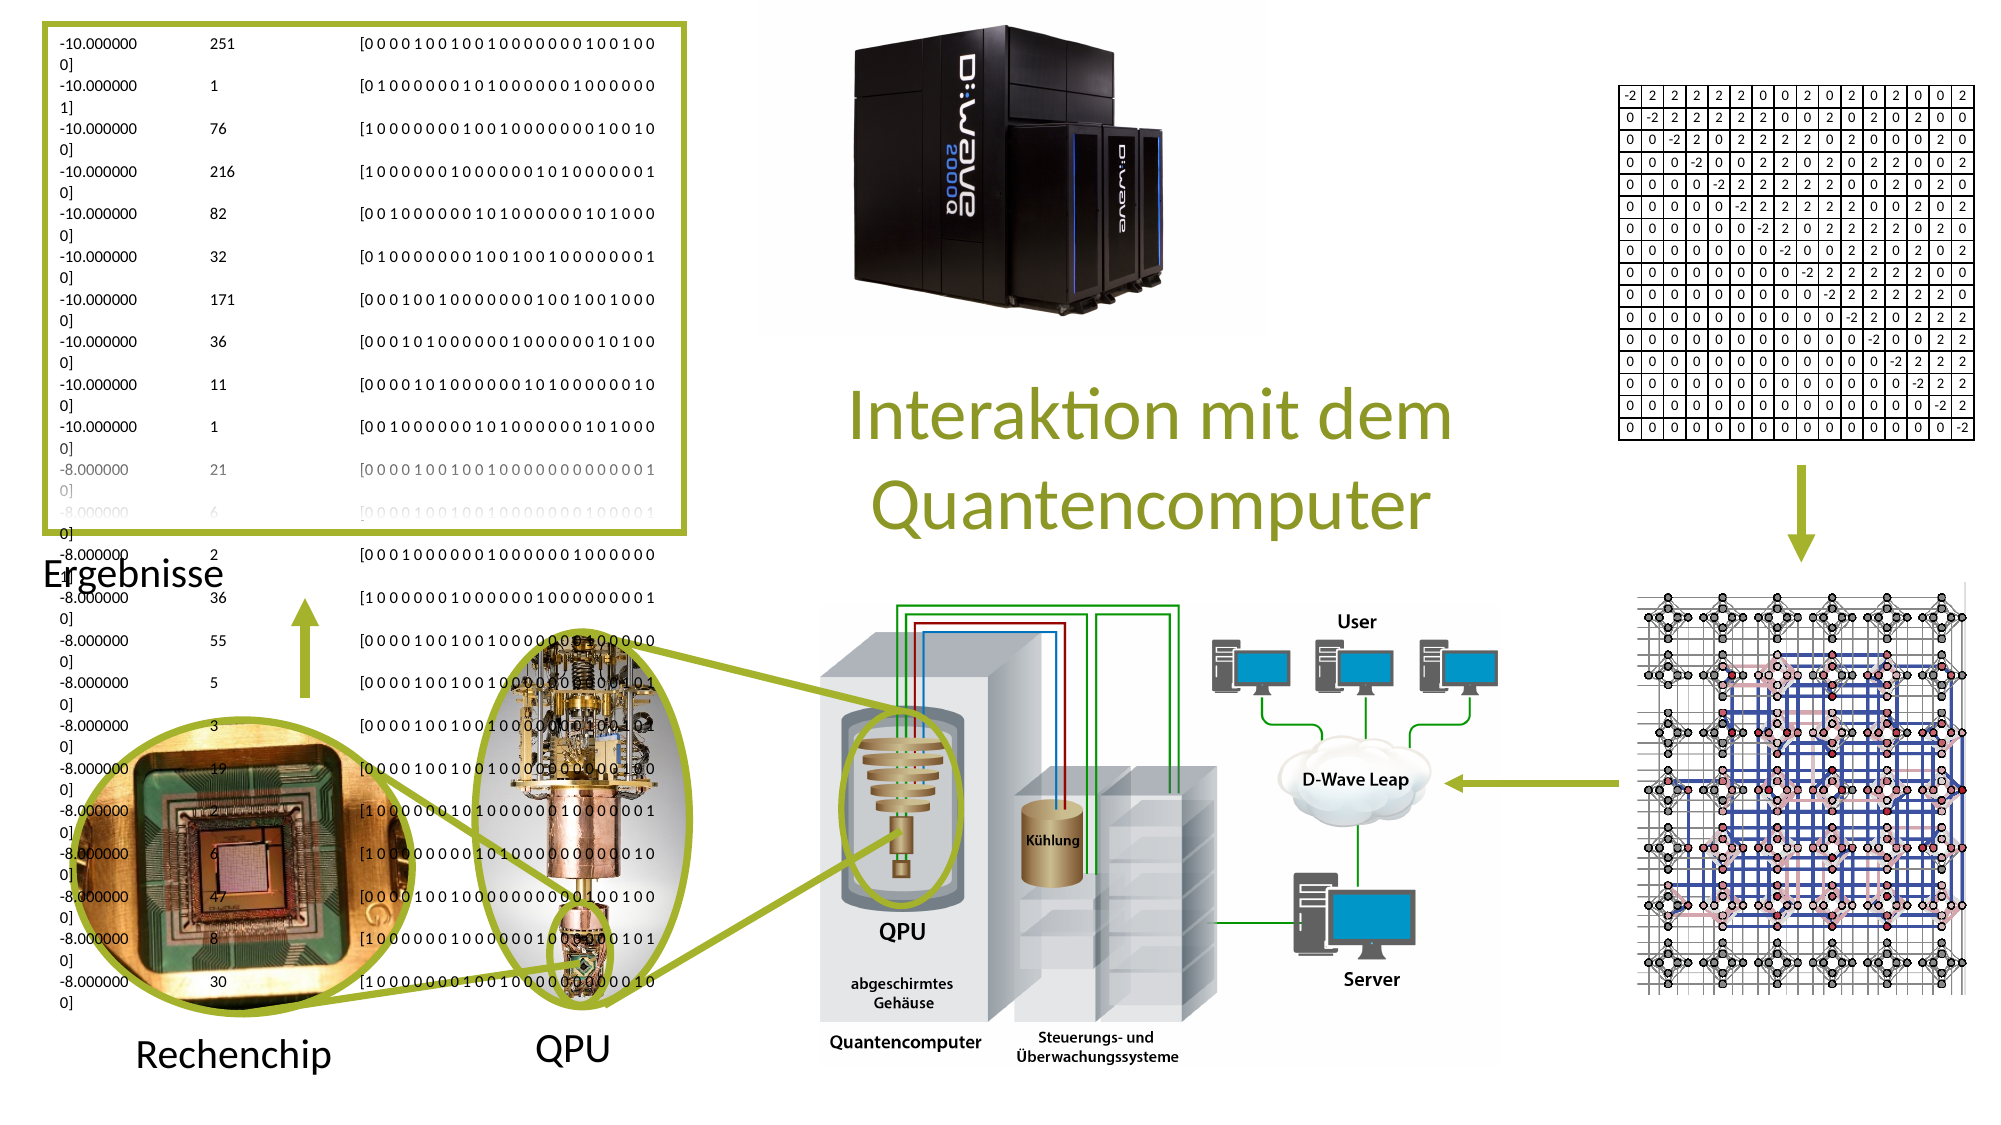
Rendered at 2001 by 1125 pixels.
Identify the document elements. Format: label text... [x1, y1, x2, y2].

table_cell -2 [1753, 219, 1773, 240]
table_cell 0 [1687, 396, 1707, 417]
table_cell 0 [1664, 286, 1685, 306]
table_cell 0 [1620, 219, 1641, 240]
table_cell 2 [1952, 396, 1973, 417]
table_header 2 [1687, 86, 1707, 107]
table_cell 0 [1842, 396, 1862, 417]
table_cell 2 [1864, 286, 1884, 306]
table_cell -2 [1842, 308, 1862, 328]
table_cell 0 [1664, 197, 1685, 218]
table_header 2 [1842, 86, 1862, 107]
table_cell -2 [1709, 186, 1729, 195]
table_cell 0 [1886, 330, 1906, 350]
table_cell 0 [1709, 330, 1729, 350]
table_cell 0 [1819, 396, 1840, 417]
table_cell 0 [1731, 396, 1751, 417]
table_cell 0 [1775, 396, 1796, 417]
table_cell -2 [1819, 286, 1840, 306]
table_cell 2 [1797, 186, 1818, 195]
table_cell 2 [1731, 186, 1751, 195]
table_header -2 [1620, 86, 1641, 107]
table_cell 2 [1864, 264, 1884, 284]
table_cell 0 [1731, 219, 1751, 240]
table_cell 0 [1797, 396, 1818, 417]
table_cell 0 [1731, 241, 1751, 262]
table_cell -2 [1930, 396, 1951, 417]
text_box Rechenchip [120, 1019, 350, 1084]
picture [758, 0, 1266, 335]
table_cell 0 [1642, 308, 1663, 328]
table_cell 0 [1687, 264, 1707, 284]
table_cell 0 [1908, 219, 1928, 240]
table_cell 0 [1687, 241, 1707, 262]
text_box [71, 718, 409, 1015]
table_cell 0 [1709, 419, 1729, 439]
picture [1637, 582, 1983, 995]
table_cell 0 [1664, 352, 1685, 373]
table_cell 0 [1687, 197, 1707, 218]
table_cell 2 [1908, 197, 1928, 218]
table_cell 2 [1819, 197, 1840, 218]
table_cell 0 [1642, 219, 1663, 240]
table_cell 2 [1753, 197, 1773, 218]
table_cell 0 [1753, 419, 1773, 439]
table_cell 0 [1864, 186, 1884, 195]
table_cell 0 [1687, 374, 1707, 395]
table_cell 2 [1886, 286, 1906, 306]
table_cell 0 [1709, 374, 1729, 395]
table_cell 0 [1642, 419, 1663, 439]
table_cell 0 [1709, 352, 1729, 373]
table_cell 2 [1908, 264, 1928, 284]
table_cell 0 [1886, 308, 1906, 328]
table_cell 0 [1664, 330, 1685, 350]
table_cell -2 [1908, 374, 1928, 395]
table_cell 2 [1842, 264, 1862, 284]
table_cell 2 [1930, 330, 1951, 350]
table_cell 0 [1642, 264, 1663, 284]
table_cell 0 [1753, 241, 1773, 262]
table_cell 0 [1753, 396, 1773, 417]
table_cell 2 [1930, 286, 1951, 306]
table_header 2 [1886, 86, 1906, 107]
table_cell 2 [1842, 197, 1862, 218]
table_cell -2 [1952, 419, 1973, 439]
table_cell 0 [1664, 419, 1685, 439]
table_cell 2 [1842, 219, 1862, 240]
table_cell 0 [1775, 374, 1796, 395]
text_box Interaktion mit dem Quantencomputer [802, 357, 1501, 552]
table_cell 2 [1952, 197, 1973, 218]
table_cell 0 [1908, 396, 1928, 417]
text_box [1266, 110, 2000, 186]
table_cell 0 [1709, 308, 1729, 328]
table_header 2 [1731, 86, 1751, 107]
table_cell 2 [1930, 186, 1951, 195]
table_cell 0 [1664, 396, 1685, 417]
table_cell 2 [1775, 197, 1796, 218]
table_cell 0 [1664, 219, 1685, 240]
table_cell 2 [1864, 308, 1884, 328]
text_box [242, 1005, 581, 1014]
table_cell 0 [1775, 330, 1796, 350]
table_cell 0 [1642, 352, 1663, 373]
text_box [582, 631, 901, 712]
table_cell 0 [1753, 330, 1773, 350]
table_cell 0 [1775, 419, 1796, 439]
table_cell 0 [1753, 352, 1773, 373]
table_cell 0 [1886, 374, 1906, 395]
table_cell 0 [1775, 264, 1796, 284]
table_cell 0 [1642, 286, 1663, 306]
table_cell 0 [1775, 308, 1796, 328]
table_cell 0 [1819, 330, 1840, 350]
table_cell 0 [1709, 241, 1729, 262]
table_cell 2 [1864, 241, 1884, 262]
table_cell 2 [1775, 186, 1796, 195]
table_cell 0 [1731, 374, 1751, 395]
table_header 0 [1908, 86, 1928, 107]
table_cell 0 [1731, 352, 1751, 373]
table_cell 0 [1797, 241, 1818, 262]
table_header 2 [1797, 86, 1818, 107]
table_cell 0 [1642, 197, 1663, 218]
table_cell 0 [1709, 396, 1729, 417]
table_cell 0 [1930, 419, 1951, 439]
table_cell 0 [1620, 241, 1641, 262]
table_header 0 [1930, 86, 1951, 107]
text_box QPU [520, 1013, 629, 1079]
table_cell 0 [1687, 330, 1707, 350]
table_cell 0 [1731, 308, 1751, 328]
table_cell 0 [1687, 186, 1707, 195]
table_cell -2 [1864, 330, 1884, 350]
table_cell 0 [1620, 308, 1641, 328]
table_header 2 [1664, 86, 1685, 107]
table_cell 0 [1908, 419, 1928, 439]
text_box Ergebnisse [28, 538, 615, 604]
table_cell 0 [1819, 352, 1840, 373]
table_cell 0 [1864, 396, 1884, 417]
table_cell 2 [1952, 308, 1973, 328]
table_cell 0 [1753, 286, 1773, 306]
table_cell -2 [1775, 241, 1796, 262]
table_cell -2 [1731, 197, 1751, 218]
picture [475, 631, 690, 1007]
table_cell 0 [1731, 286, 1751, 306]
table_cell 0 [1709, 264, 1729, 284]
table_cell 0 [1664, 264, 1685, 284]
table_header 0 [1775, 86, 1796, 107]
table_header 2 [1952, 86, 1973, 107]
table_cell 0 [1620, 286, 1641, 306]
table_cell 0 [1687, 308, 1707, 328]
table_cell 0 [1864, 197, 1884, 218]
table_cell 2 [1952, 352, 1973, 373]
table_cell 0 [1908, 330, 1928, 350]
table_cell 2 [1819, 219, 1840, 240]
table_cell 2 [1775, 219, 1796, 240]
table_cell 0 [1797, 219, 1818, 240]
table_cell 0 [1642, 330, 1663, 350]
table_cell 2 [1842, 241, 1862, 262]
table_cell 0 [1886, 396, 1906, 417]
table_cell 2 [1886, 219, 1906, 240]
table_cell 0 [1620, 186, 1641, 195]
table_cell 0 [1687, 219, 1707, 240]
table_cell 2 [1930, 219, 1951, 240]
table_cell 2 [1886, 186, 1906, 195]
table_cell 0 [1642, 396, 1663, 417]
table_cell -2 [1886, 352, 1906, 373]
table_cell 0 [1952, 264, 1973, 284]
table_cell -2 [1797, 264, 1818, 284]
table_cell 0 [1864, 374, 1884, 395]
table_cell 0 [1952, 286, 1973, 306]
table_cell 0 [1642, 241, 1663, 262]
table_cell 0 [1886, 241, 1906, 262]
table_cell 2 [1930, 308, 1951, 328]
table_cell 2 [1908, 352, 1928, 373]
table_cell 2 [1908, 286, 1928, 306]
picture [820, 604, 1500, 1066]
table_cell 0 [1797, 352, 1818, 373]
table_cell 0 [1664, 186, 1685, 195]
table_cell 0 [1819, 419, 1840, 439]
table_cell 0 [1819, 374, 1840, 395]
table_cell 0 [1842, 330, 1862, 350]
table_cell 0 [1753, 374, 1773, 395]
table_cell 2 [1930, 352, 1951, 373]
table_cell 2 [1797, 197, 1818, 218]
table_header 0 [1819, 86, 1840, 107]
table_header 2 [1709, 86, 1729, 107]
table_cell 0 [1819, 308, 1840, 328]
table_cell 0 [1620, 374, 1641, 395]
table_cell 0 [1842, 186, 1862, 195]
table_cell 0 [1620, 264, 1641, 284]
table_cell 0 [1952, 186, 1973, 195]
table_cell 0 [1930, 241, 1951, 262]
table_cell 0 [1709, 219, 1729, 240]
table_cell 0 [1642, 374, 1663, 395]
table_cell 0 [1797, 308, 1818, 328]
table_cell 0 [1864, 352, 1884, 373]
table_cell 0 [1864, 419, 1884, 439]
table_cell 0 [1620, 352, 1641, 373]
table_cell 2 [1930, 374, 1951, 395]
table_cell 2 [1864, 219, 1884, 240]
table_cell 0 [1687, 419, 1707, 439]
table_cell 0 [1842, 374, 1862, 395]
table_cell 0 [1687, 286, 1707, 306]
table_cell 2 [1952, 374, 1973, 395]
table_cell 2 [1819, 186, 1840, 195]
table_cell 0 [1620, 419, 1641, 439]
table_cell 2 [1842, 286, 1862, 306]
table_cell 0 [1709, 286, 1729, 306]
table_header 2 [1642, 86, 1663, 107]
table_cell 0 [1797, 374, 1818, 395]
table_cell 0 [1842, 419, 1862, 439]
table_cell 0 [1709, 197, 1729, 218]
table_cell 2 [1952, 330, 1973, 350]
table_cell 0 [1819, 241, 1840, 262]
table_cell 0 [1797, 419, 1818, 439]
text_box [44, 23, 684, 533]
table_cell 0 [1775, 286, 1796, 306]
table_cell 0 [1753, 308, 1773, 328]
table_cell 0 [1952, 219, 1973, 240]
table_header 0 [1864, 86, 1884, 107]
table_cell 2 [1908, 308, 1928, 328]
table_cell 2 [1952, 241, 1973, 262]
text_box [604, 906, 902, 1006]
table_cell 0 [1908, 186, 1928, 195]
table_cell 2 [1908, 241, 1928, 262]
table_cell 2 [1753, 186, 1773, 195]
table_cell 0 [1731, 419, 1751, 439]
table_cell 2 [1886, 264, 1906, 284]
table_cell 0 [1620, 396, 1641, 417]
table_cell 0 [1886, 197, 1906, 218]
table_cell 0 [1731, 264, 1751, 284]
table_cell 0 [1930, 197, 1951, 218]
table_cell 0 [1797, 286, 1818, 306]
table_cell 0 [1842, 352, 1862, 373]
table_cell 0 [1797, 330, 1818, 350]
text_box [362, 762, 581, 903]
table_cell 0 [1775, 352, 1796, 373]
table_cell 0 [1620, 330, 1641, 350]
table_cell 0 [1886, 419, 1906, 439]
table_cell 0 [1753, 264, 1773, 284]
table_cell 0 [1687, 352, 1707, 373]
table_cell 0 [1664, 241, 1685, 262]
table_cell 2 [1819, 264, 1840, 284]
table_cell 0 [1664, 308, 1685, 328]
table_header 0 [1753, 86, 1773, 107]
table_cell 0 [1930, 264, 1951, 284]
table_cell 0 [1620, 197, 1641, 218]
table_cell 0 [1642, 186, 1663, 195]
table_cell 0 [1731, 330, 1751, 350]
table_cell 0 [1664, 374, 1685, 395]
